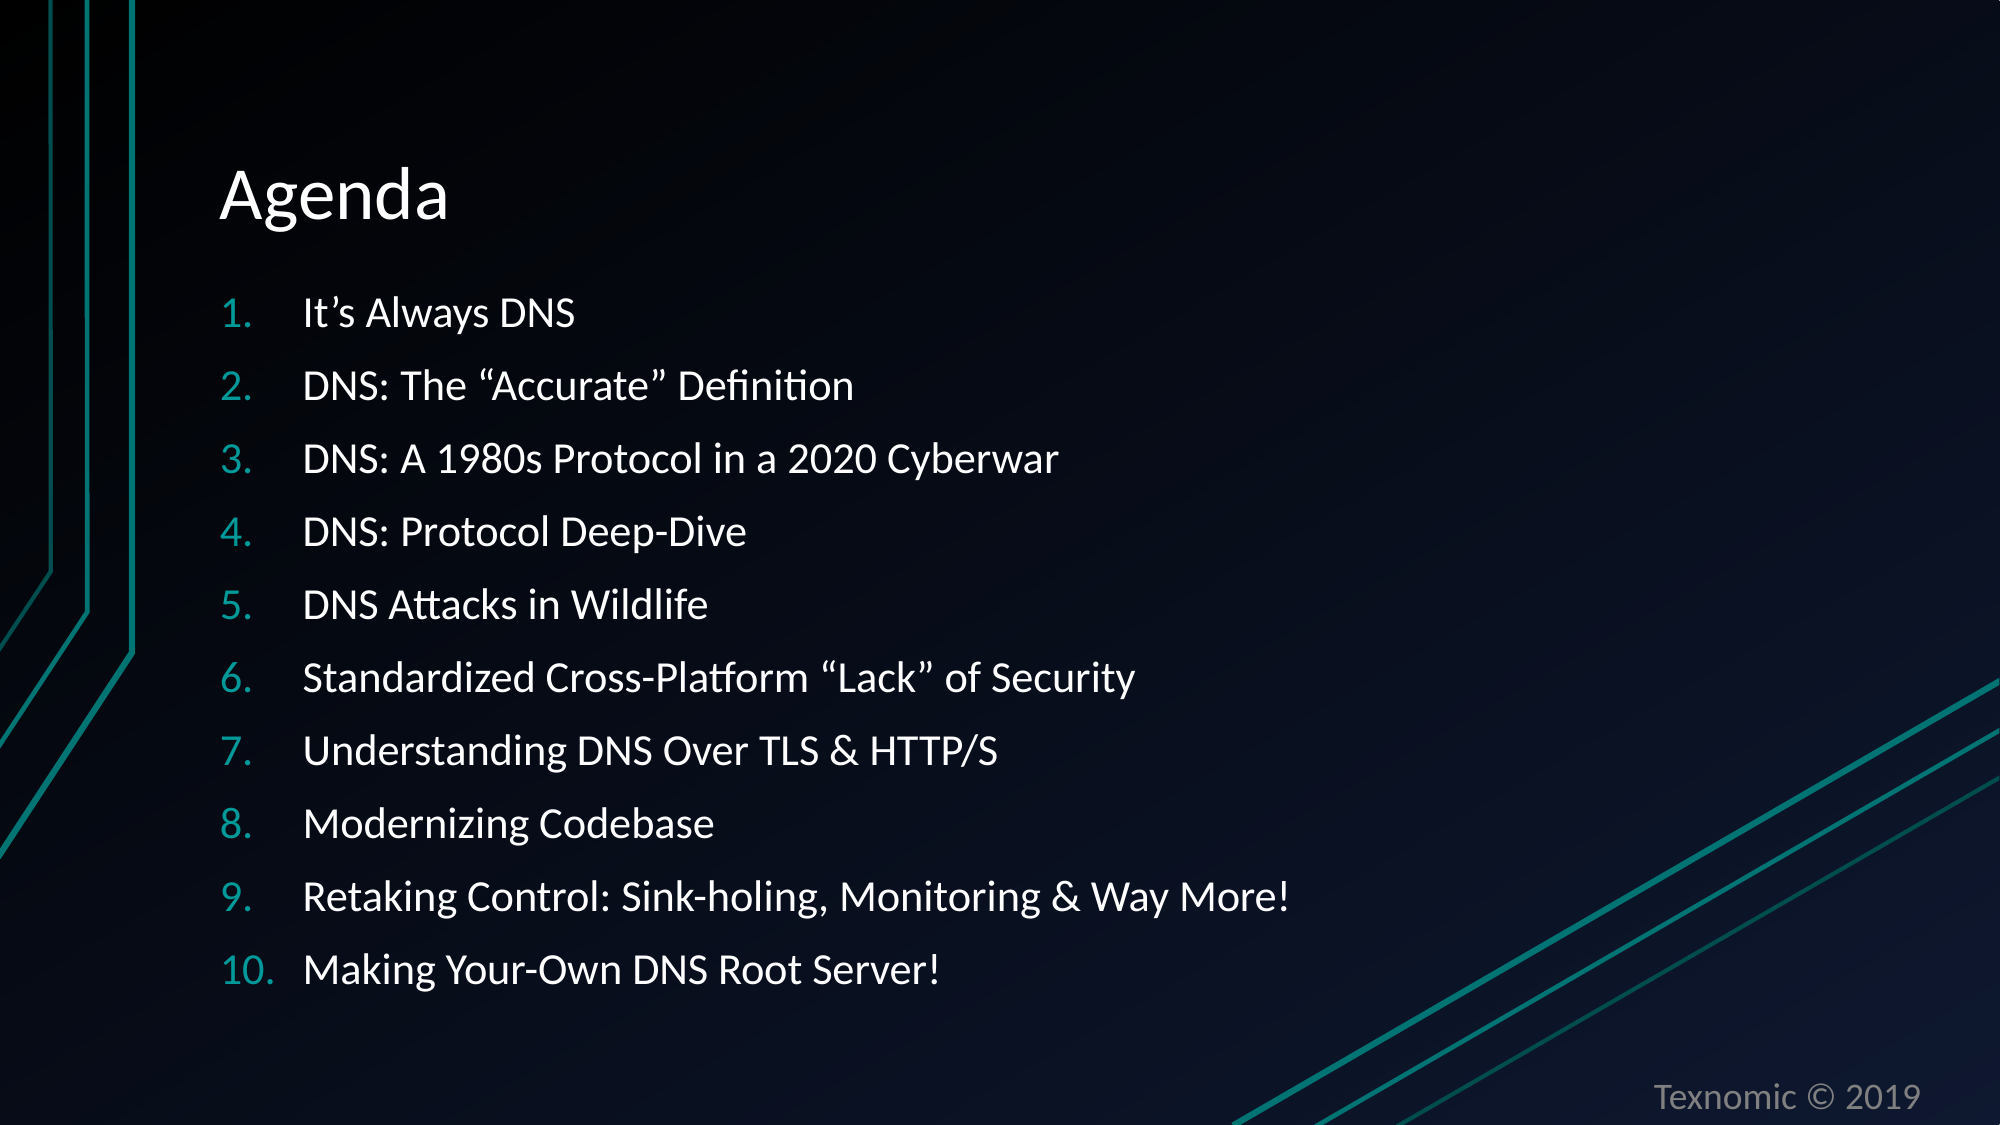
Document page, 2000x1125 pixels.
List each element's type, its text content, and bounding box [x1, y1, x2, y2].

text_box Texnomic © 2019 [1639, 1064, 1945, 1125]
title Agenda [199, 45, 1900, 246]
text_box It’s Always DNS DNS: The “Accurate” Definition DNS: A 1980s Protocol in a 2020 Cyberwar DNS: Protocol Deep-Dive DNS Attacks in Wildlife Standardized Cross-Platform “Lack” of Security Understanding DNS Over TLS & HTTP/S Modernizing Codebase Retaking Control: Sink-holing, Monitoring & Way More! Making Your-Own DNS Root Server! [199, 279, 1900, 1012]
